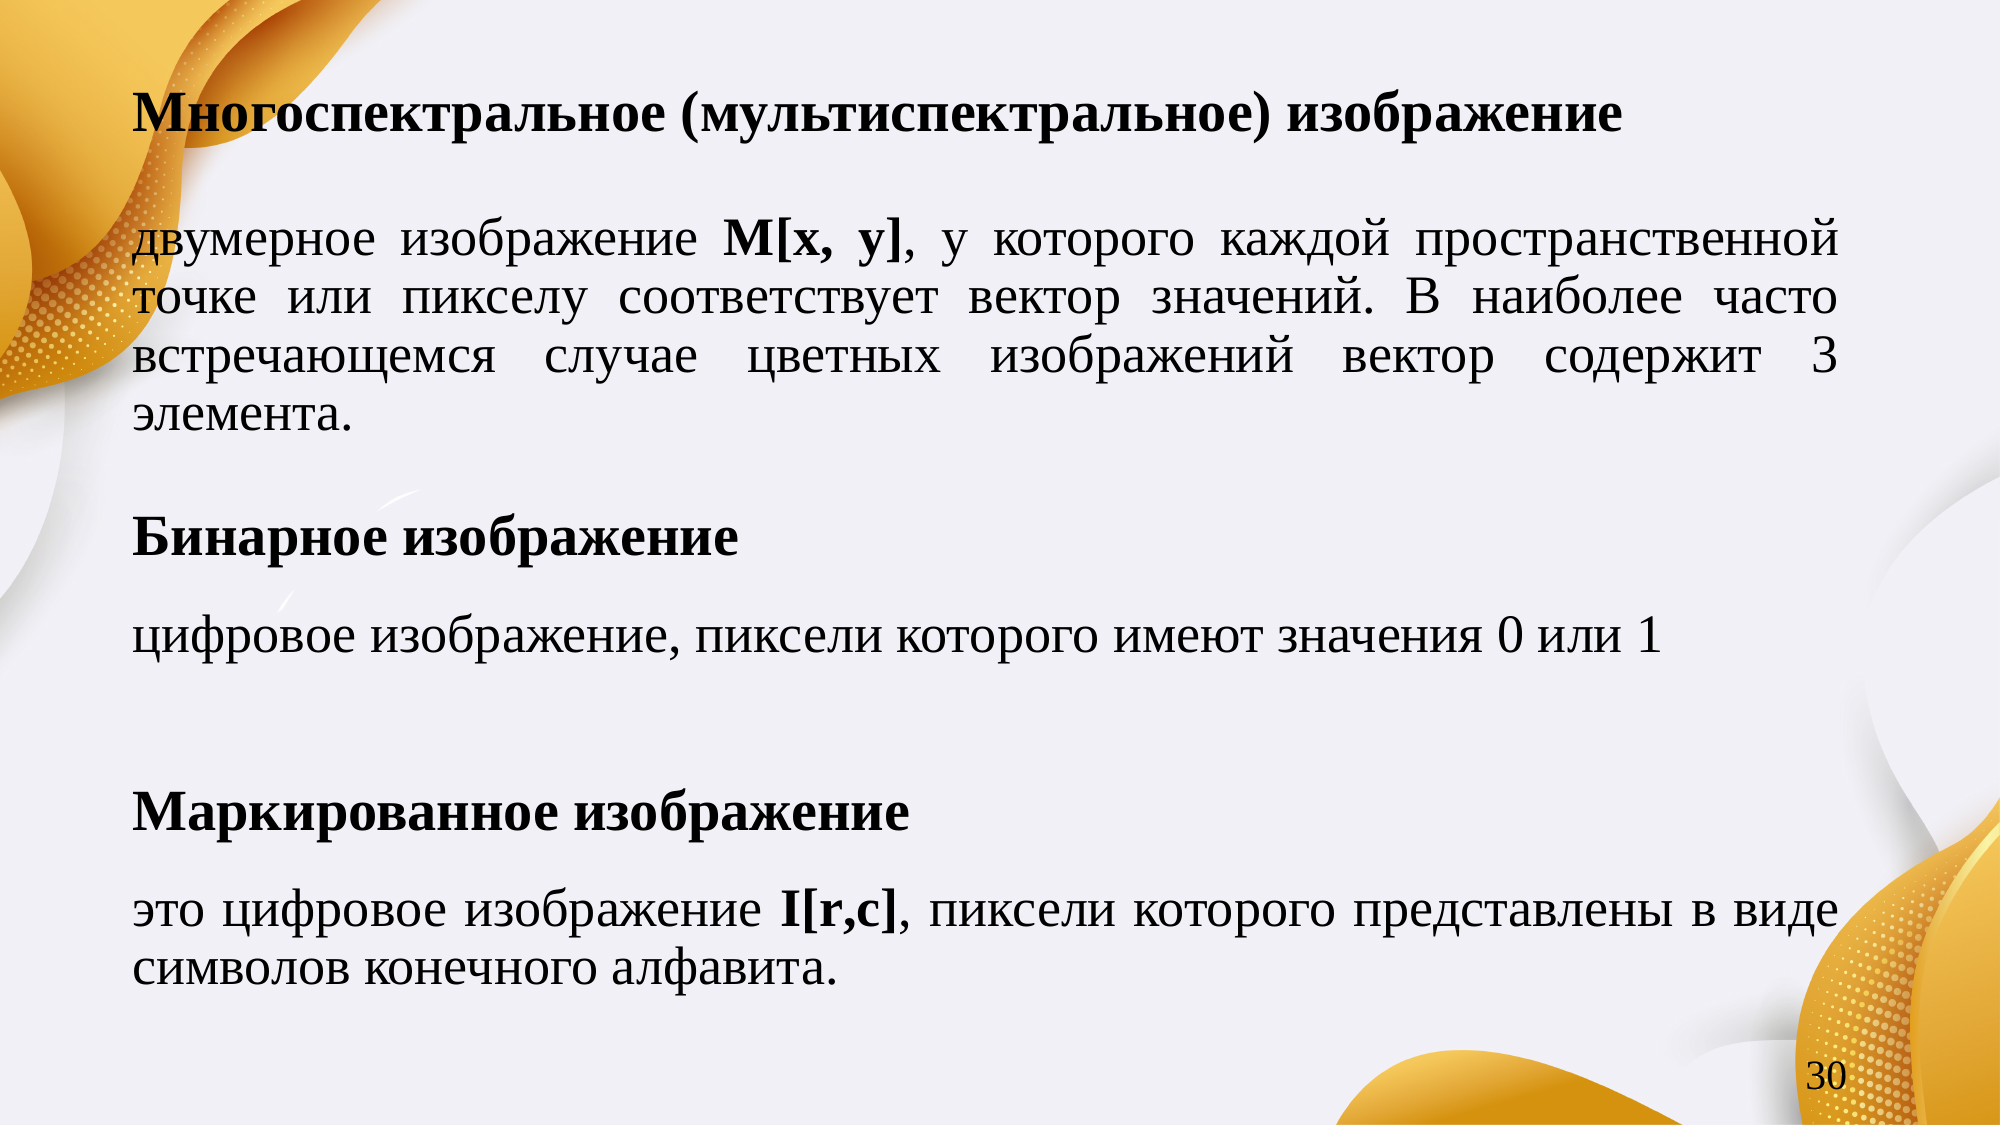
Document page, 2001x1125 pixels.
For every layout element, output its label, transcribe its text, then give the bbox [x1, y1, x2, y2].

text_box Бинарное изображение [117, 475, 1768, 597]
picture [0, 0, 2000, 1125]
title Многоспектральное (мультиспектральное) изображение [117, 24, 1768, 201]
text_box Маркированное изображение [117, 749, 1768, 872]
text_box это цифровое изображение I[r,c], пиксели которого представлены в виде символов конечного алфавита. [117, 872, 1856, 1027]
text_box цифровое изображение, пиксели которого имеют значения 0 или 1 [117, 597, 1856, 753]
list двумерное изображение М[х, у], у которого каждой пространственной точке или пикселу соответствует вектор значений. В наиболее часто встречающемся случае цветных изображений вектор содержит 3 элемента. [117, 201, 1856, 478]
slide_number 30 [1412, 1042, 1863, 1103]
